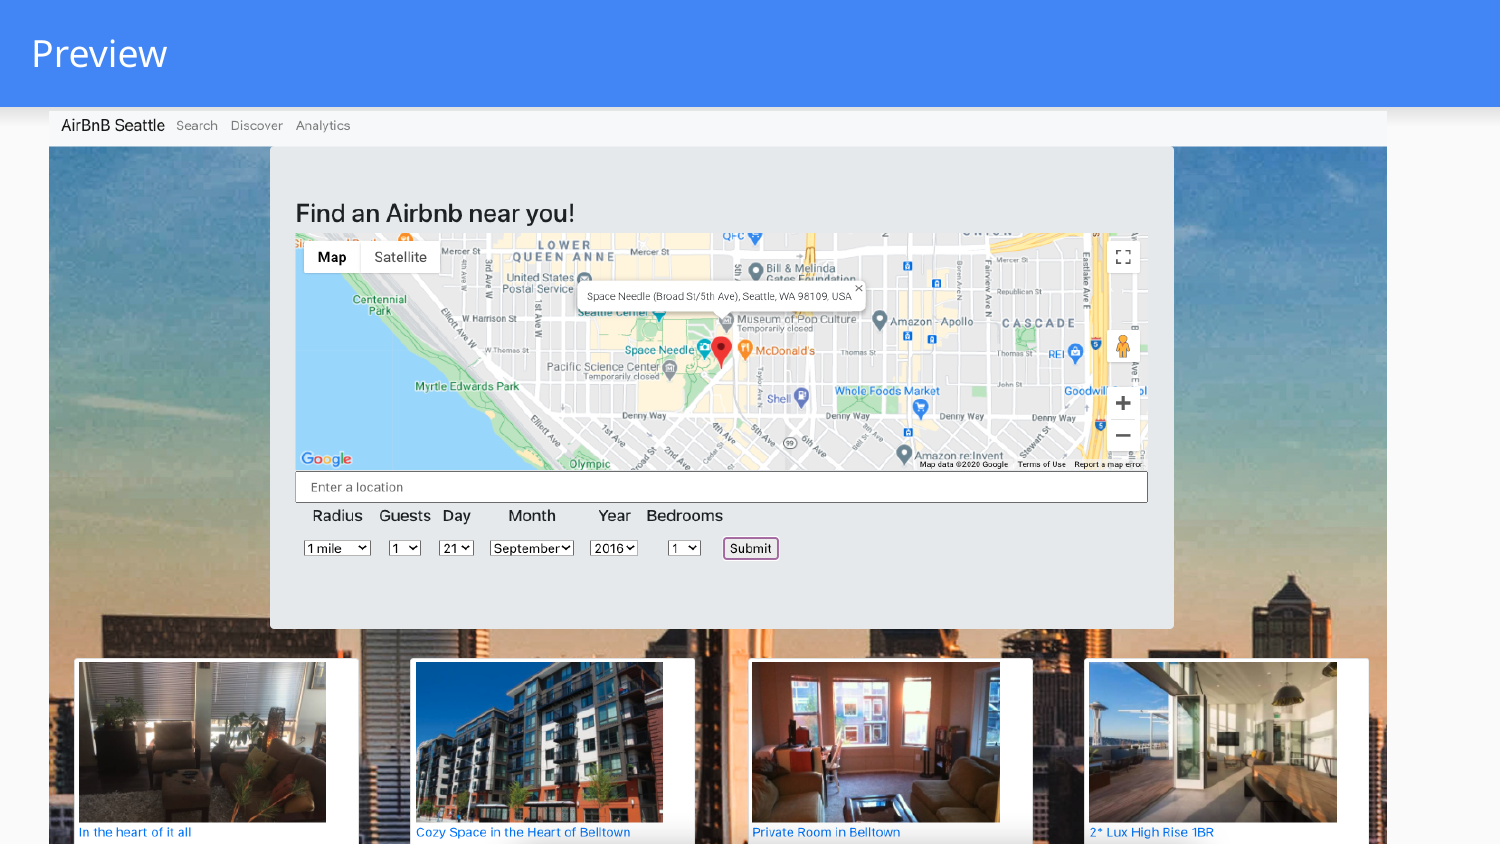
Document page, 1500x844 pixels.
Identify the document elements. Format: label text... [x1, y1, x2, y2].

picture [49, 111, 1387, 844]
title Preview [16, 2, 1464, 102]
